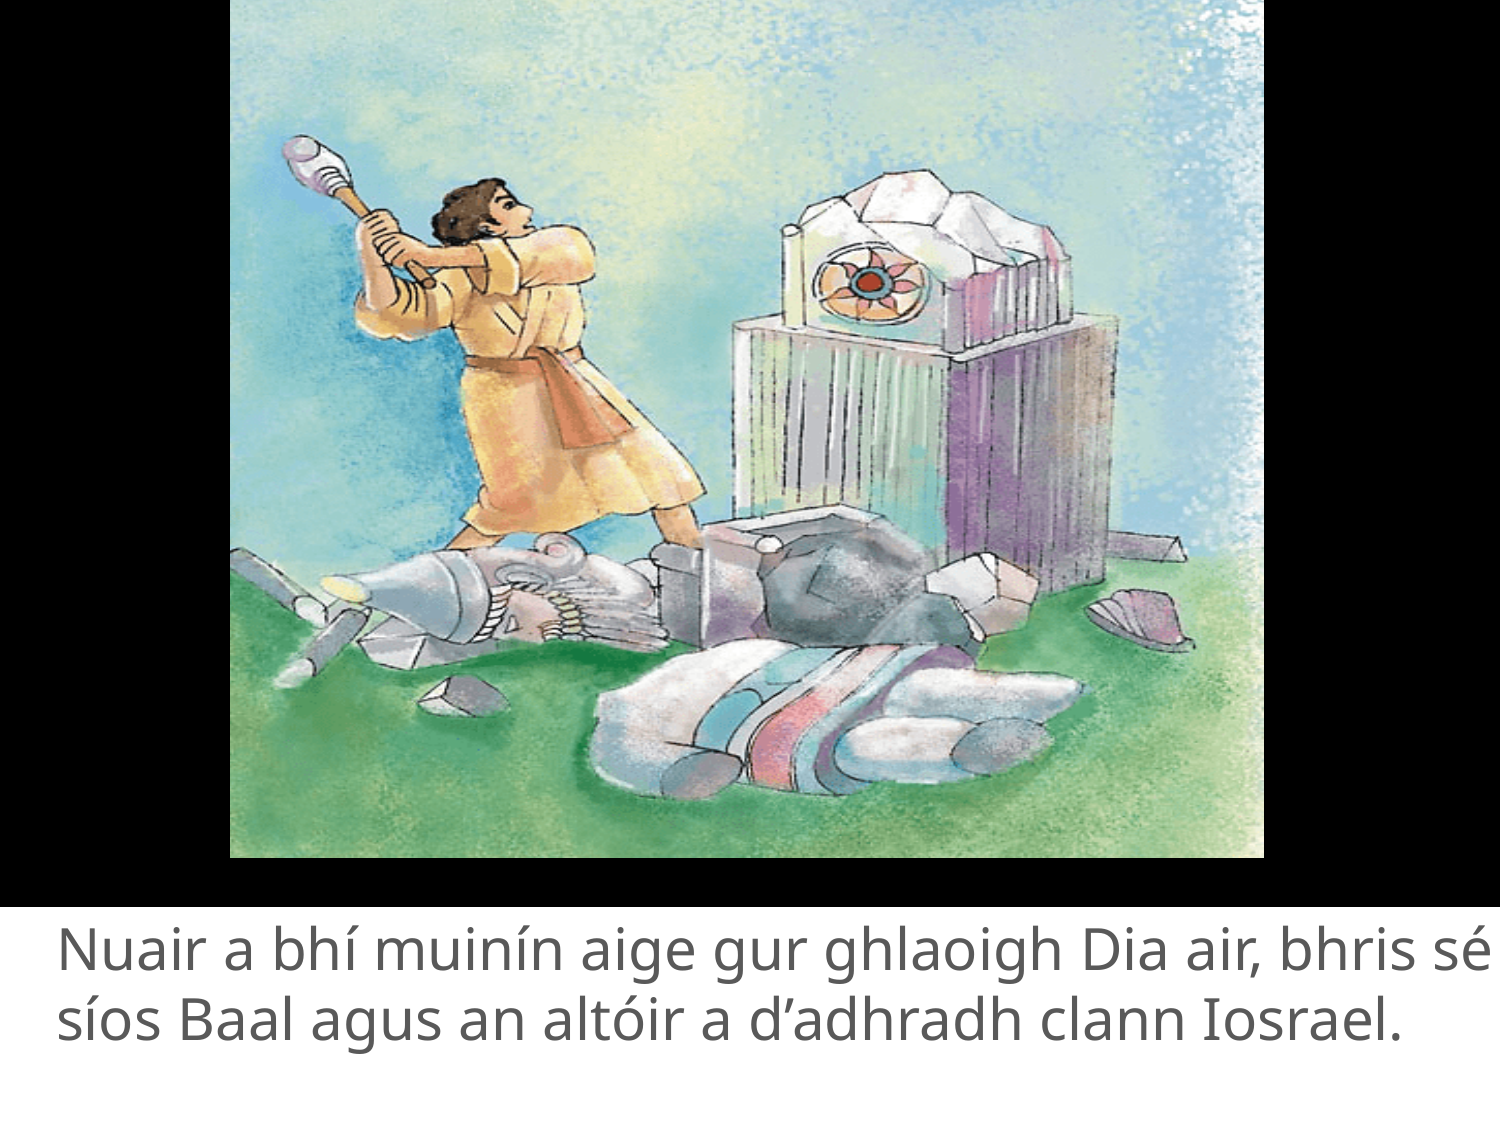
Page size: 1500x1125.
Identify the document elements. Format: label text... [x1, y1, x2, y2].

text_box Nuair a bhí muinín aige gur ghlaoigh Dia air, bhris sé síos Baal agus an altóir a d’adhradh clann Iosrael. [41, 905, 1500, 1060]
picture [230, 0, 1265, 858]
text_box [0, 0, 1500, 907]
